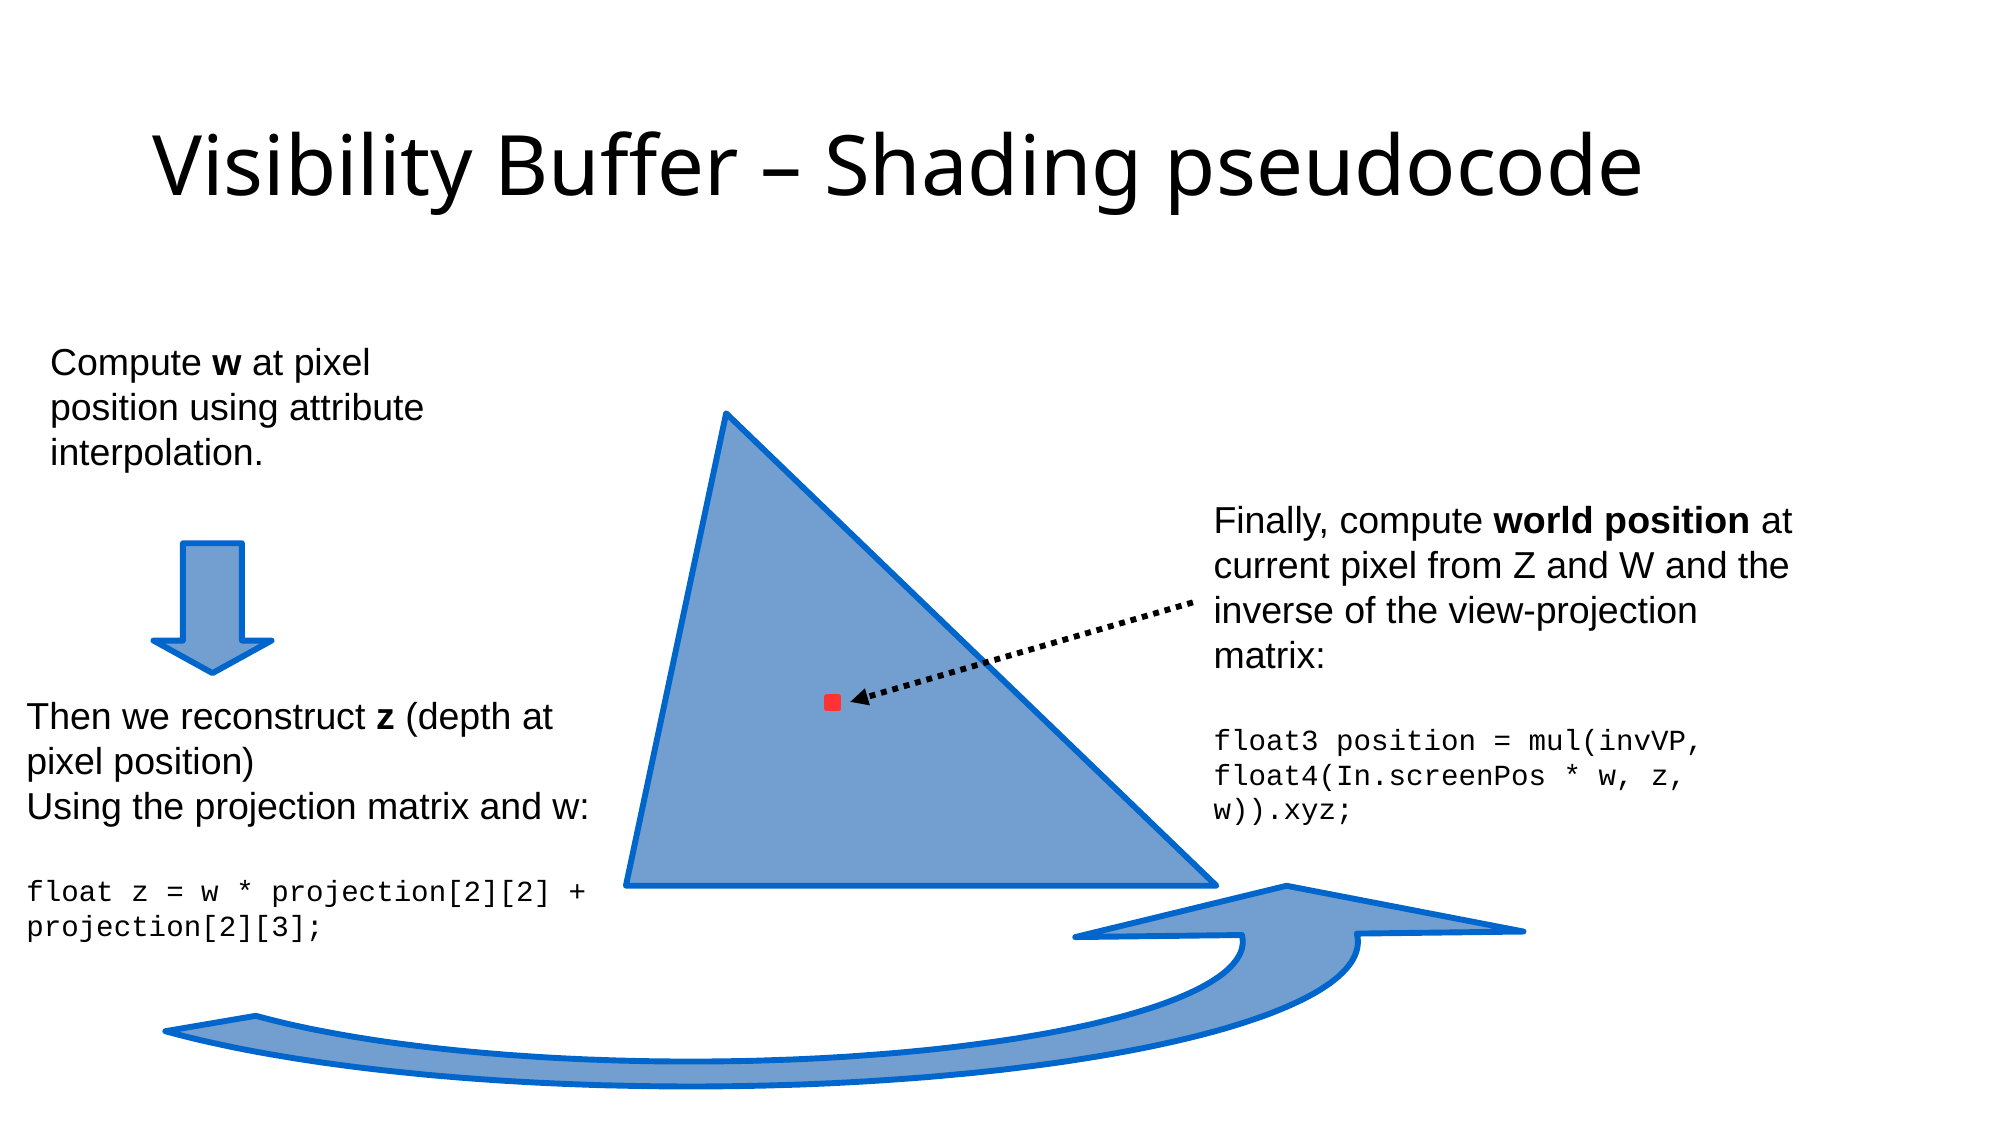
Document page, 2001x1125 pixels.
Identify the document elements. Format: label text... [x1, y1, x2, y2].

text_box Visibility Buffer – Shading pseudocode [137, 59, 1863, 278]
text_box Compute w at pixel position using attribute interpolation. [35, 330, 473, 567]
text_box [153, 543, 272, 674]
text_box [850, 692, 865, 705]
text_box [165, 885, 1524, 1087]
text_box Finally, compute world position at current pixel from Z and W and the inverse of the view-projection matrix: float3 position = mul(invVP, float4(In.screenPos * w, z, w)).xyz; [1198, 488, 1831, 933]
text_box [826, 696, 839, 709]
text_box Then we reconstruct z (depth at pixel position) Using the projection matrix and w: float z = w * projection[2][2] + projection[2][3]; [11, 684, 615, 1046]
text_box [625, 413, 1198, 886]
